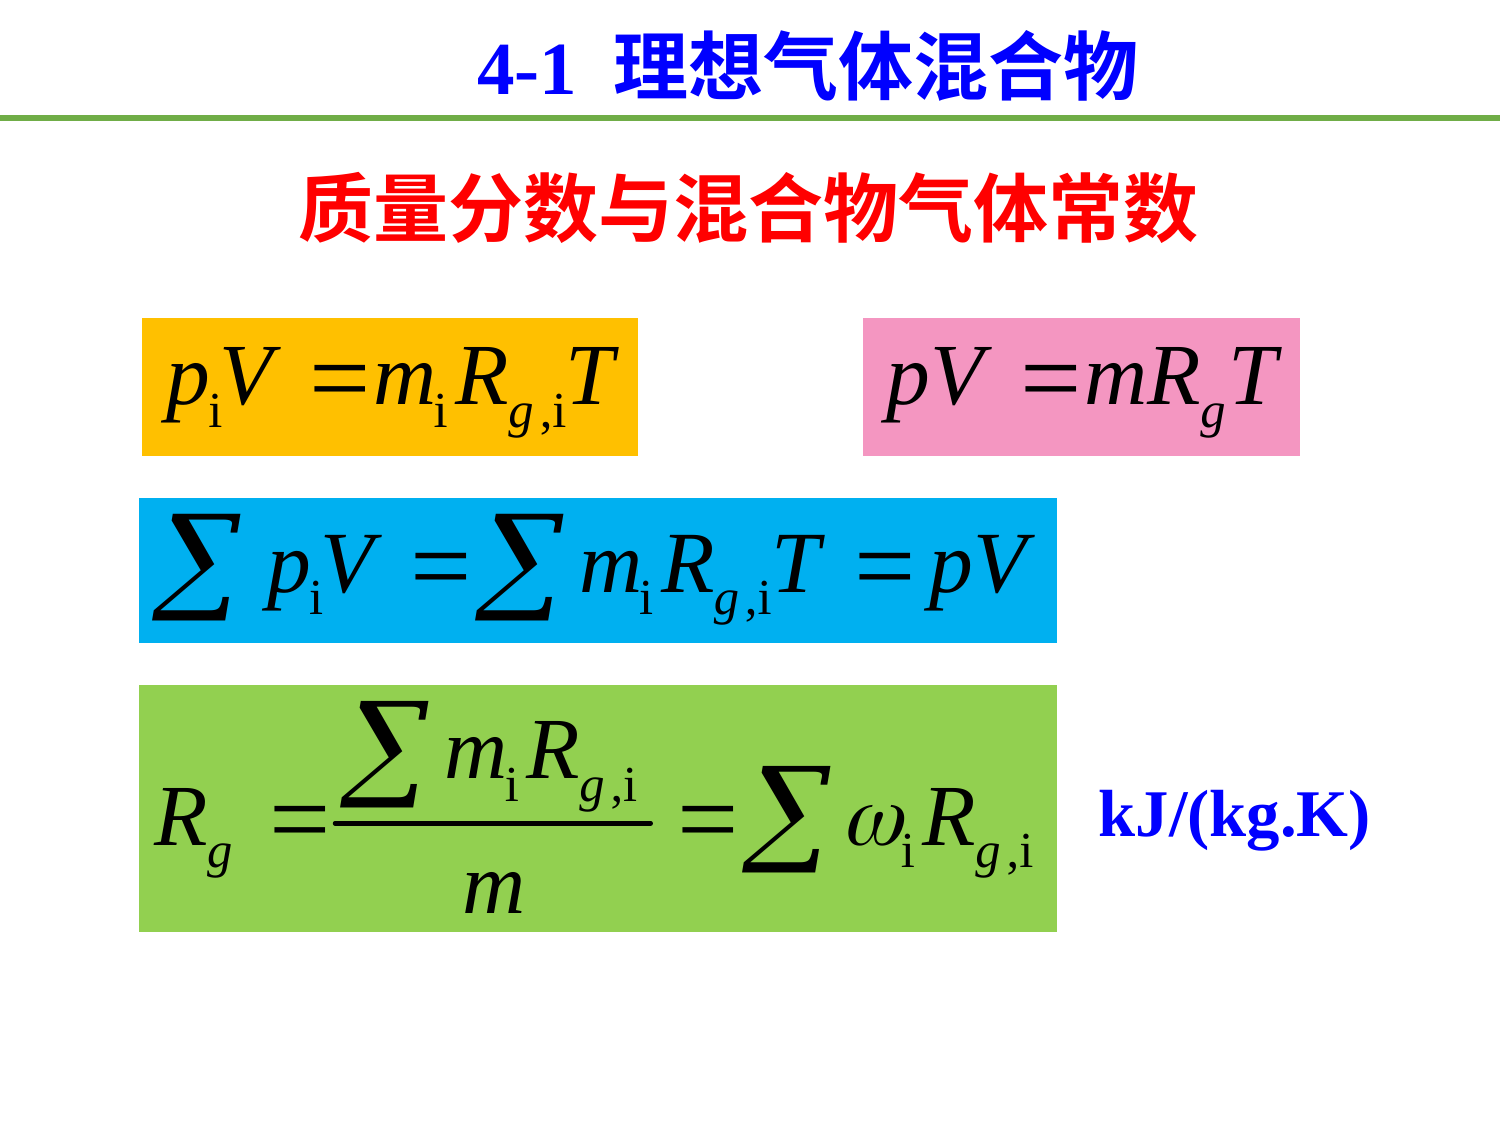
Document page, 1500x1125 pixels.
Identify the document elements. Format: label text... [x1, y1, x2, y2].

text_box 质量分数与混合物气体常数 [117, 164, 1381, 281]
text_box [138, 497, 1058, 644]
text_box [138, 685, 1058, 933]
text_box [862, 317, 1300, 456]
text_box 4-1 理想气体混合物 [462, 12, 1300, 118]
text_box kJ/(kg.K) [1083, 762, 1387, 858]
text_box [142, 317, 638, 456]
